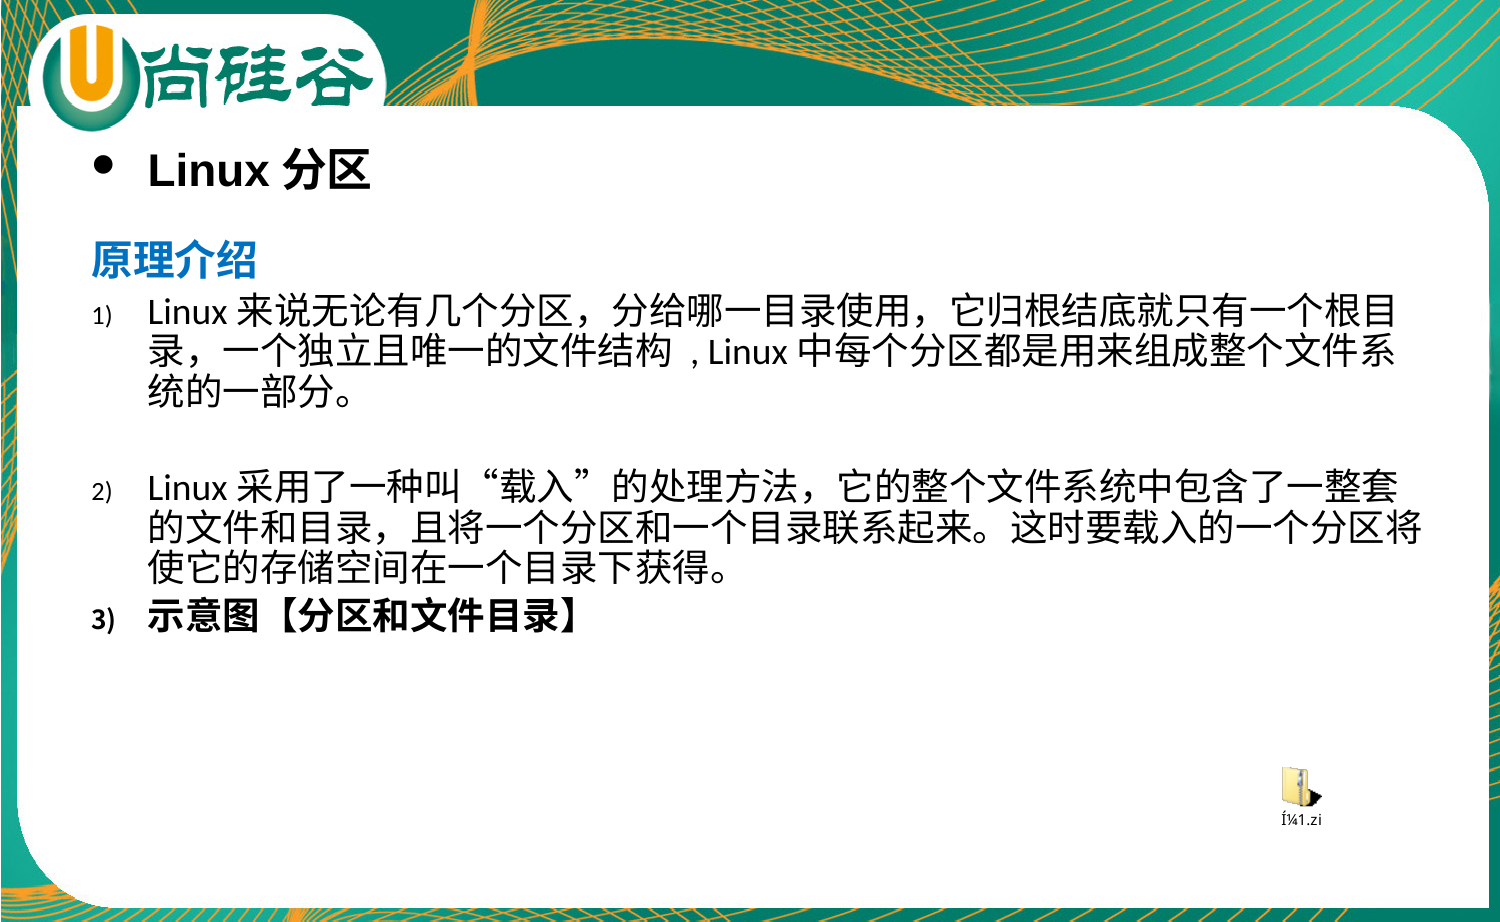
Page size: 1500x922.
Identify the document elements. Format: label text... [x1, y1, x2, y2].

picture [0, 0, 1500, 922]
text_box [1269, 767, 1332, 838]
text_box Linux分区 [76, 139, 1270, 204]
text_box 原理介绍 Linux来说无论有几个分区，分给哪一目录使用，它归根结底就只有一个根目录，一个独立且唯一的文件结构 , Linux中每个分区都是用来组成整个文件系统的一部分。 Linux采用了一种叫“载入”的处理方法，它的整个文件系统中包含了一整套的文件和目录，且将一个分区和一个目录联系起来。这时要载入的一个分区将使它的存储空间在一个目录下获得。 示意图【分区和文件目录】 [76, 231, 1447, 646]
